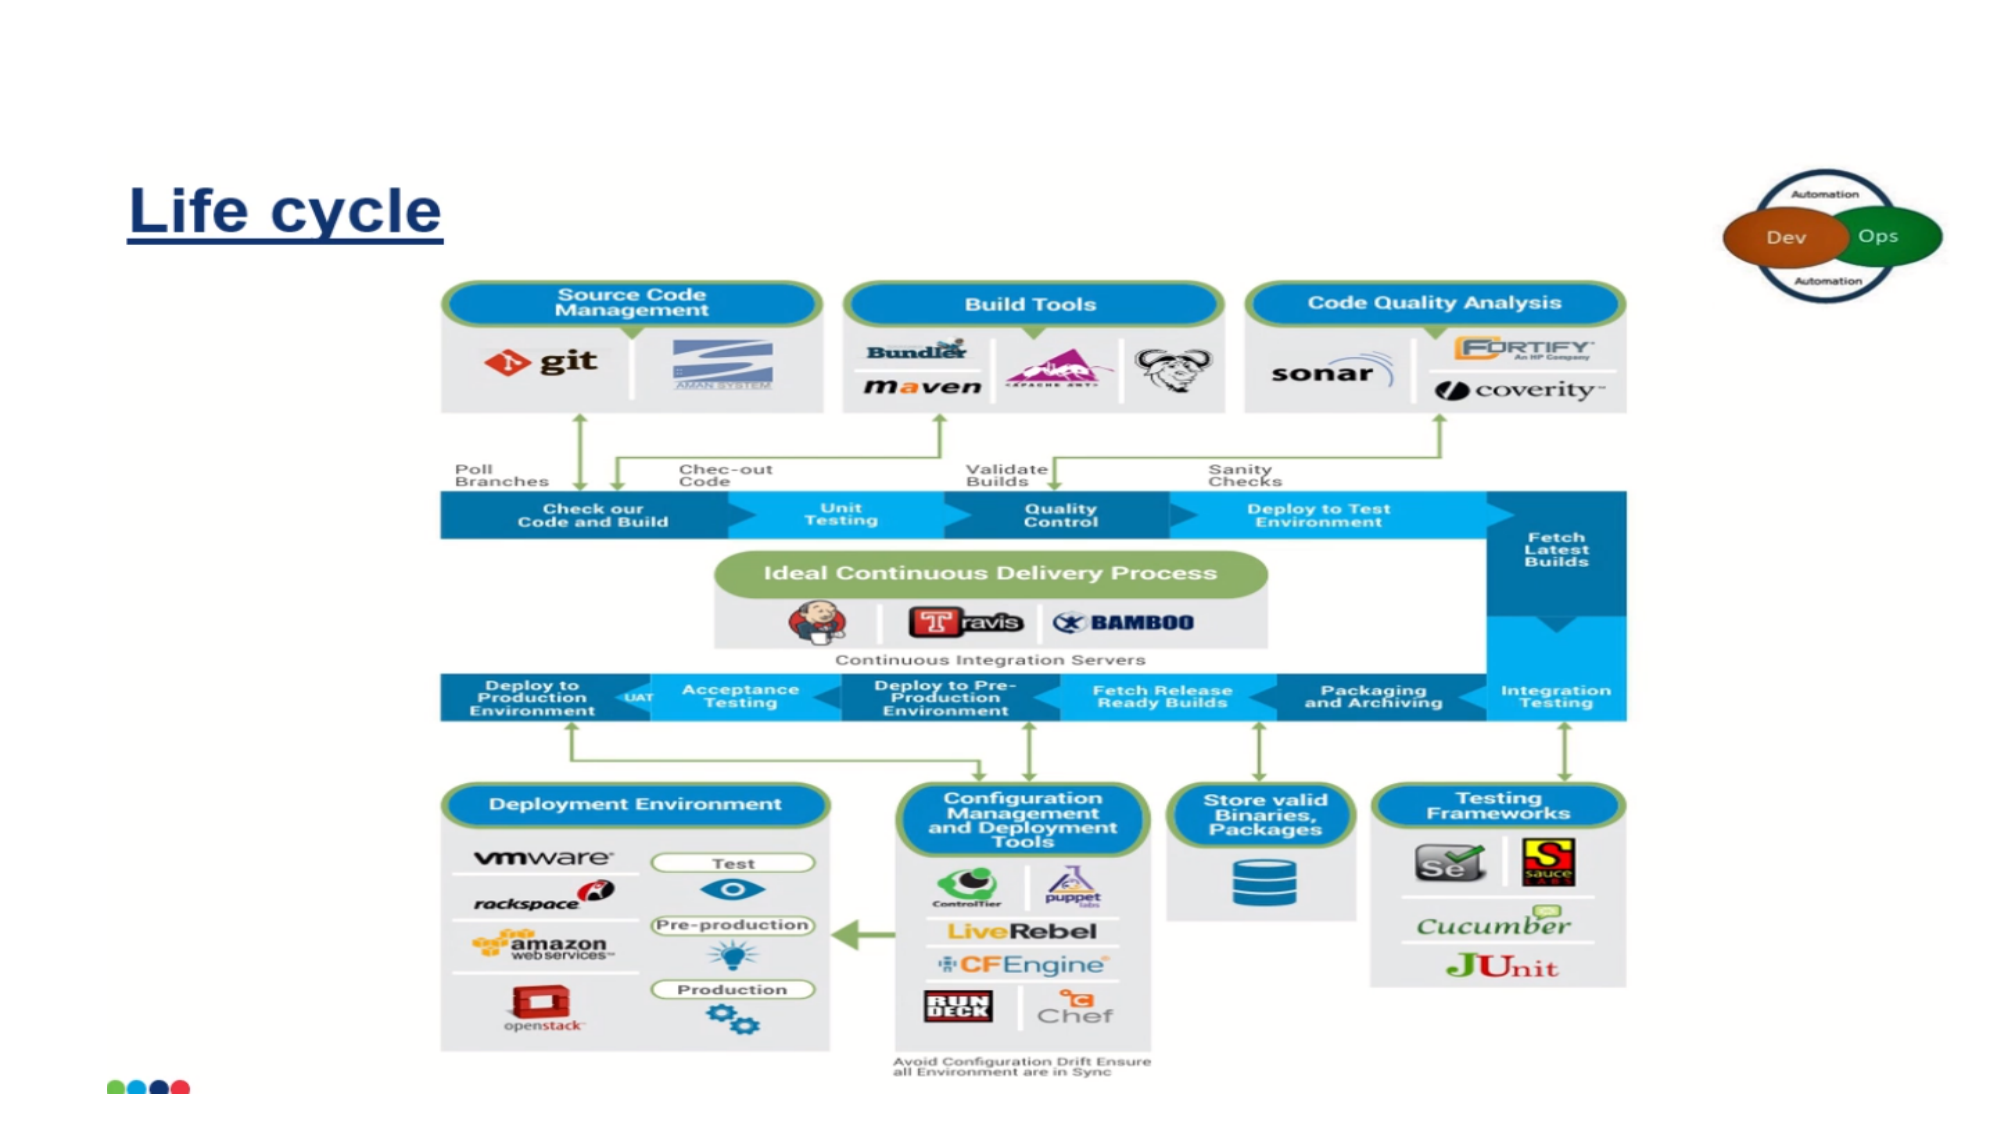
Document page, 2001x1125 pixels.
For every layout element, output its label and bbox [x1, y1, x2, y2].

list [107, 145, 1950, 1094]
